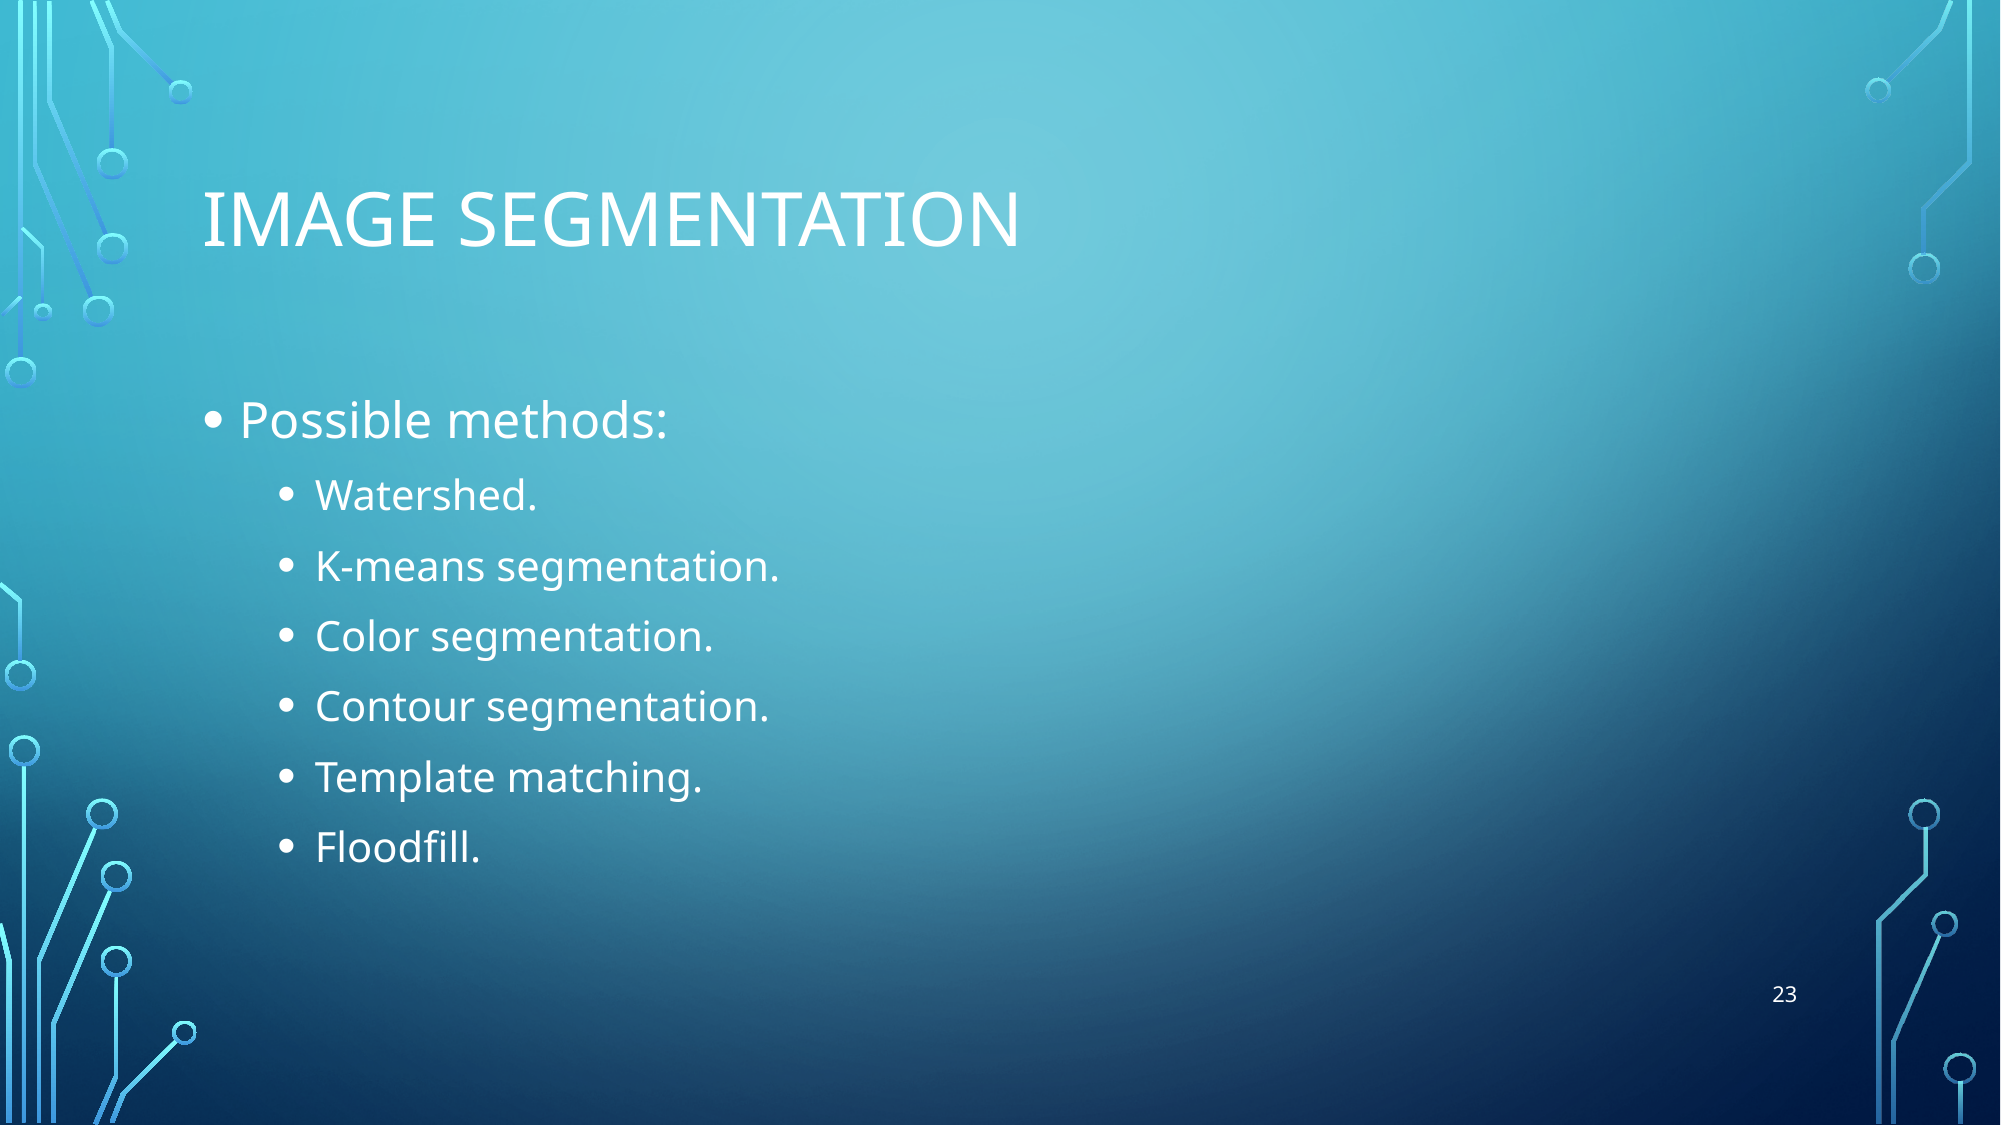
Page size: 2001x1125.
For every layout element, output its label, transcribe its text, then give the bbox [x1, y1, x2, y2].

slide_number 23 [1685, 965, 1813, 1025]
title Image segmentation [187, 101, 1813, 344]
list Possible methods: Watershed. K-means segmentation. Color segmentation. Contour segmentation. Template matching. Floodfill. [187, 369, 1813, 950]
